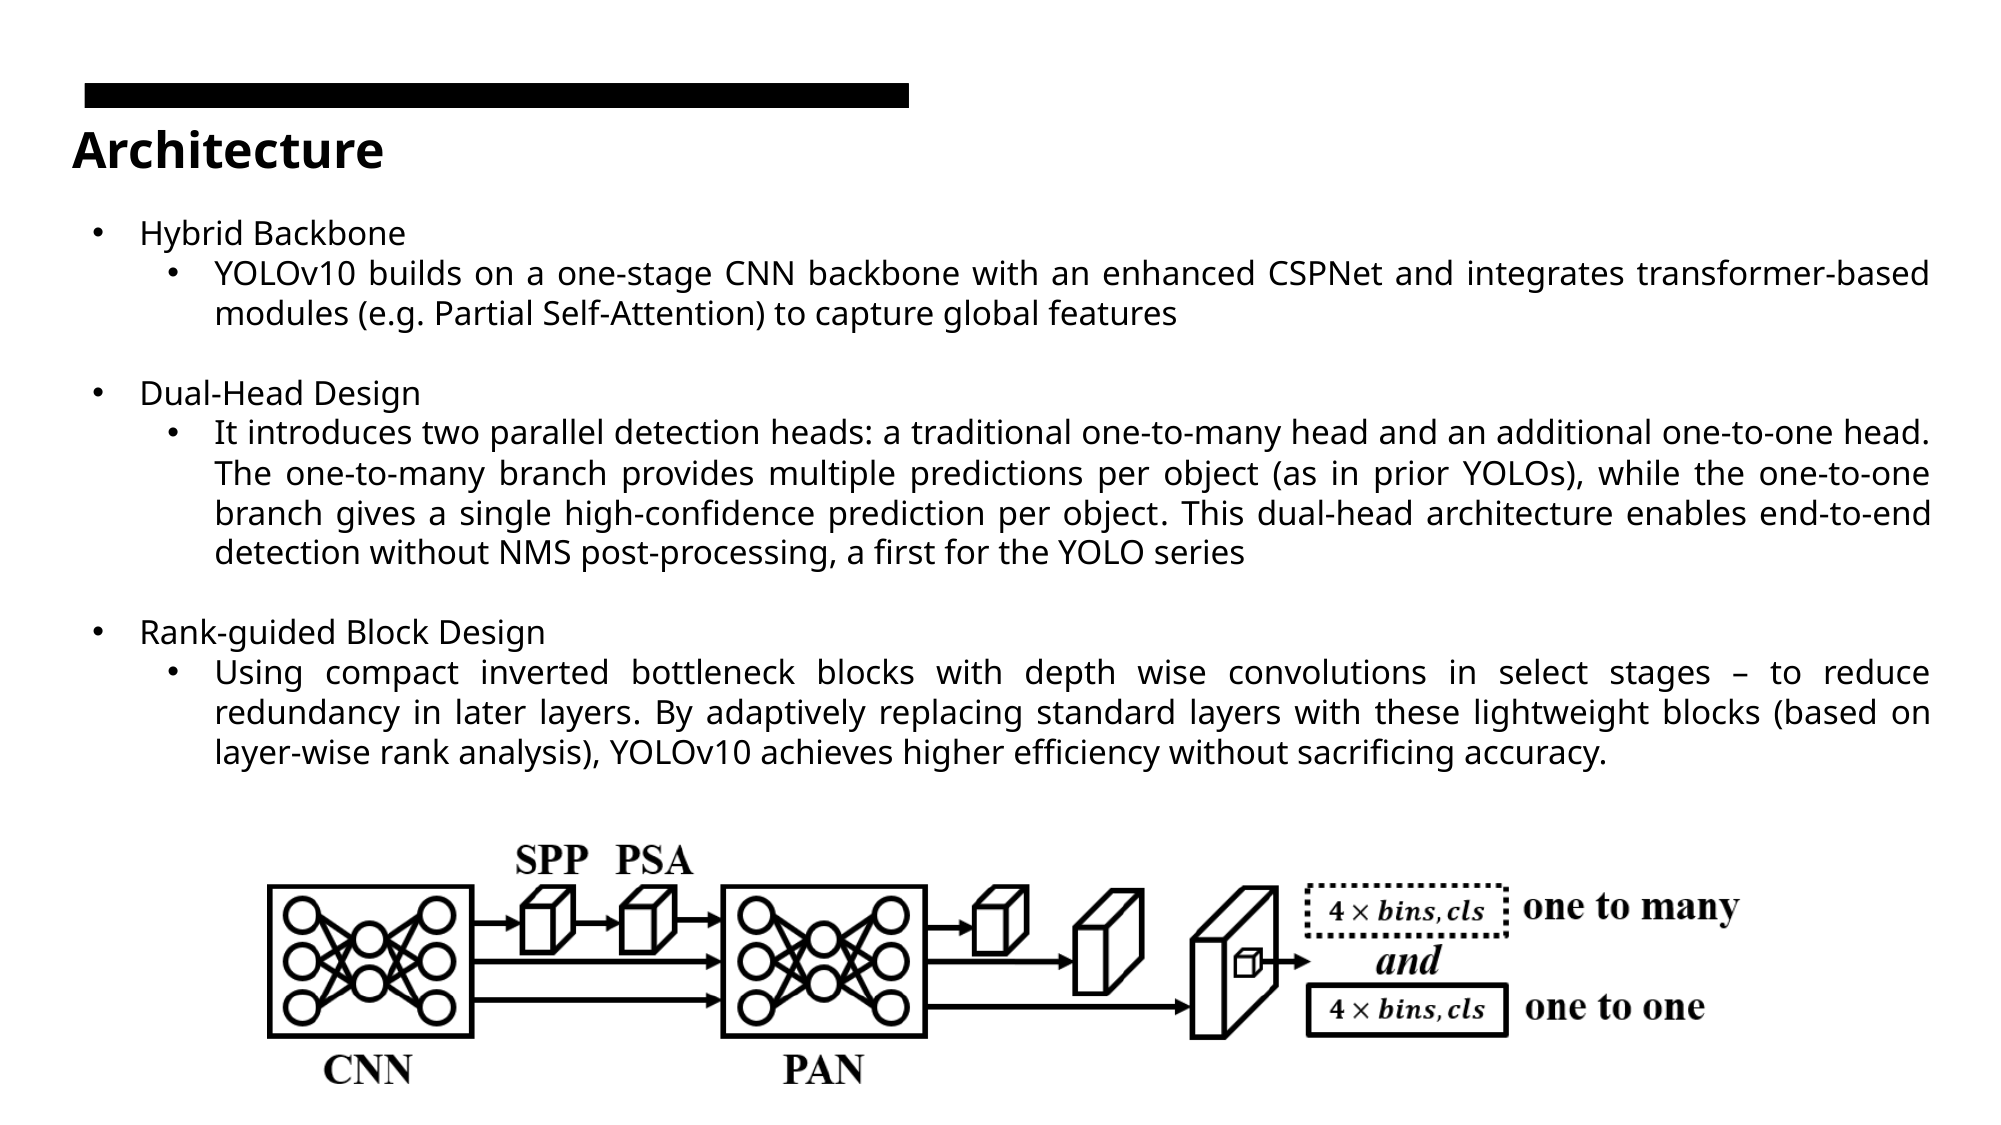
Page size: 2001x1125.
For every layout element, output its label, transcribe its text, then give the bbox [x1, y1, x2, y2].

text_box Architecture [57, 110, 400, 186]
picture [242, 780, 1784, 1103]
text_box Hybrid Backbone YOLOv10 builds on a one-stage CNN backbone with an enhanced CSPNet and integrates transformer-based modules (e.g. Partial Self-Attention) to capture global features​ Dual-Head Design It introduces two parallel detection heads: a traditional one-to-many head and an additional one-to-one head. The one-to-many branch provides multiple predictions per object (as in prior YOLOs), while the one-to-one branch gives a single high-confidence prediction per object​. This dual-head architecture enables end-to-end detection without NMS post-processing, a first for the YOLO series Rank-guided Block Design Using compact inverted bottleneck blocks with depth wise convolutions in select stages – to reduce redundancy in later layers​. By adaptively replacing standard layers with these lightweight blocks (based on layer-wise rank analysis), YOLOv10 achieves higher efficiency without sacrificing accuracy. [77, 204, 1949, 779]
